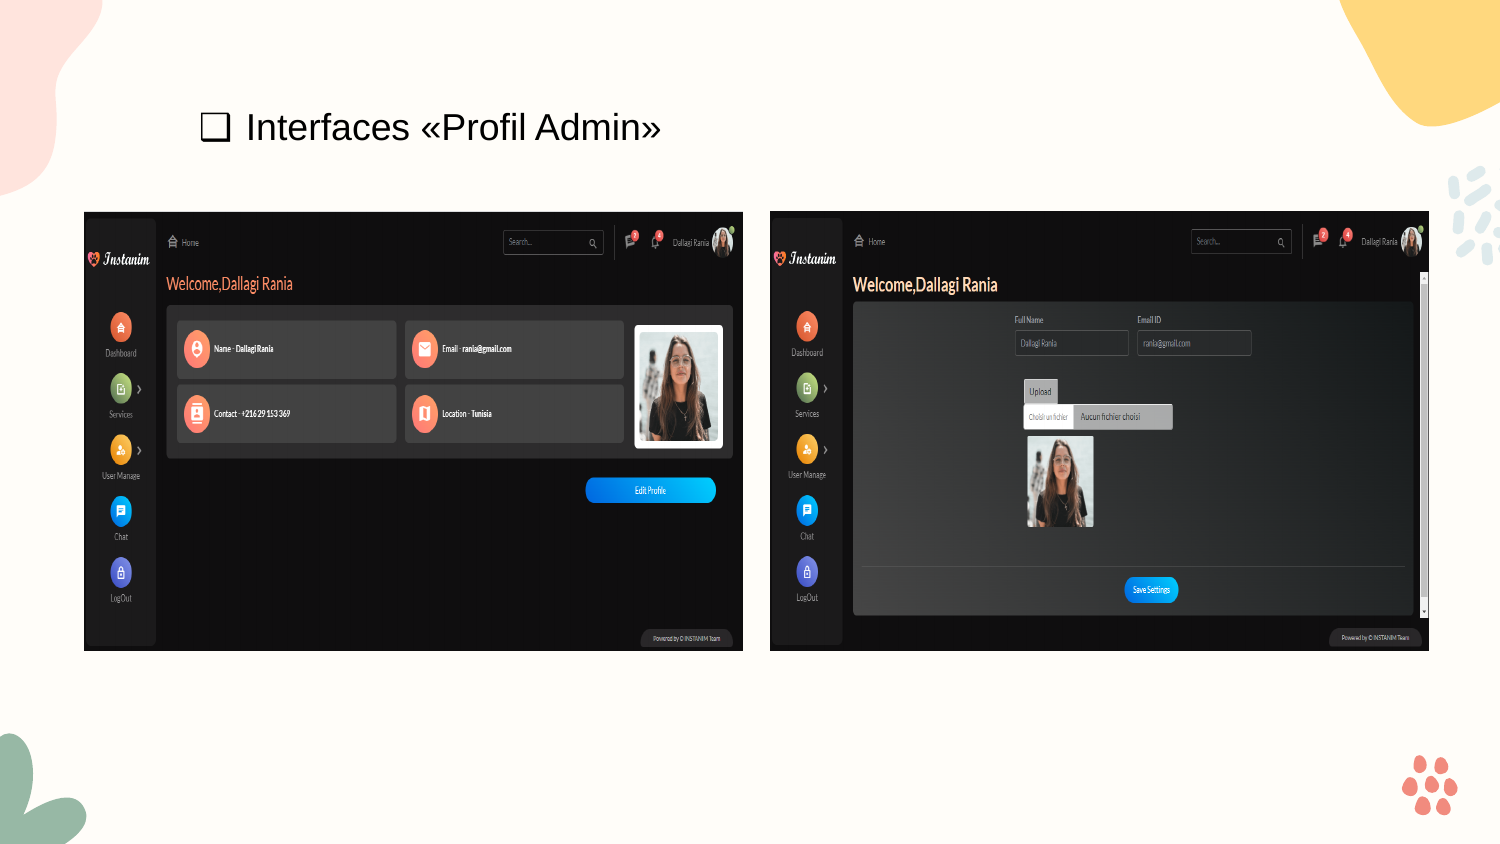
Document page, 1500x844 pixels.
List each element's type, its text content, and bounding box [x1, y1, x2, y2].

picture [770, 211, 1429, 651]
text_box Interfaces «Profil Admin» [184, 80, 902, 168]
picture [83, 211, 743, 651]
